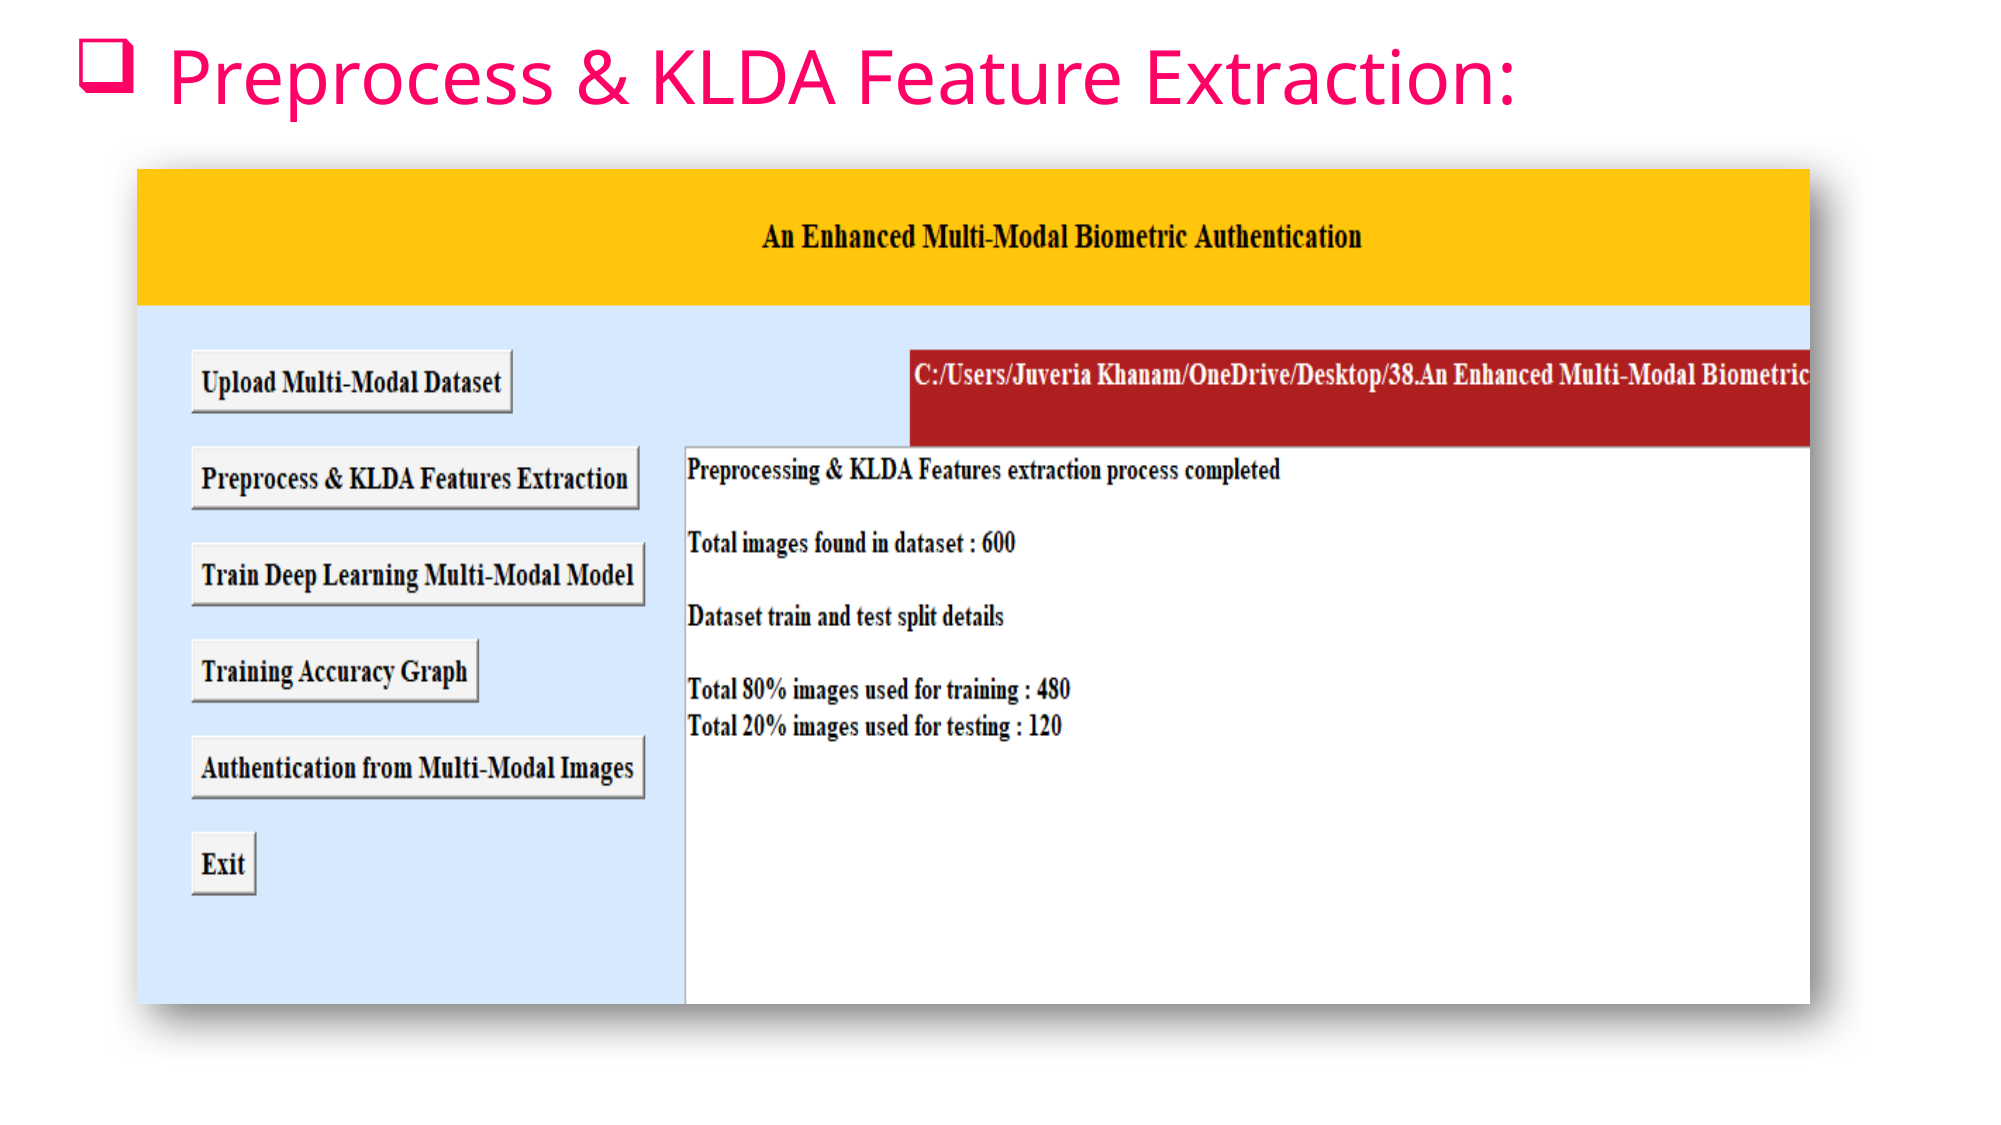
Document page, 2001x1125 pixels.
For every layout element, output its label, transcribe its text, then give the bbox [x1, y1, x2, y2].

title Preprocess & KLDA Feature Extraction: [58, 0, 1784, 189]
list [137, 169, 1810, 1004]
